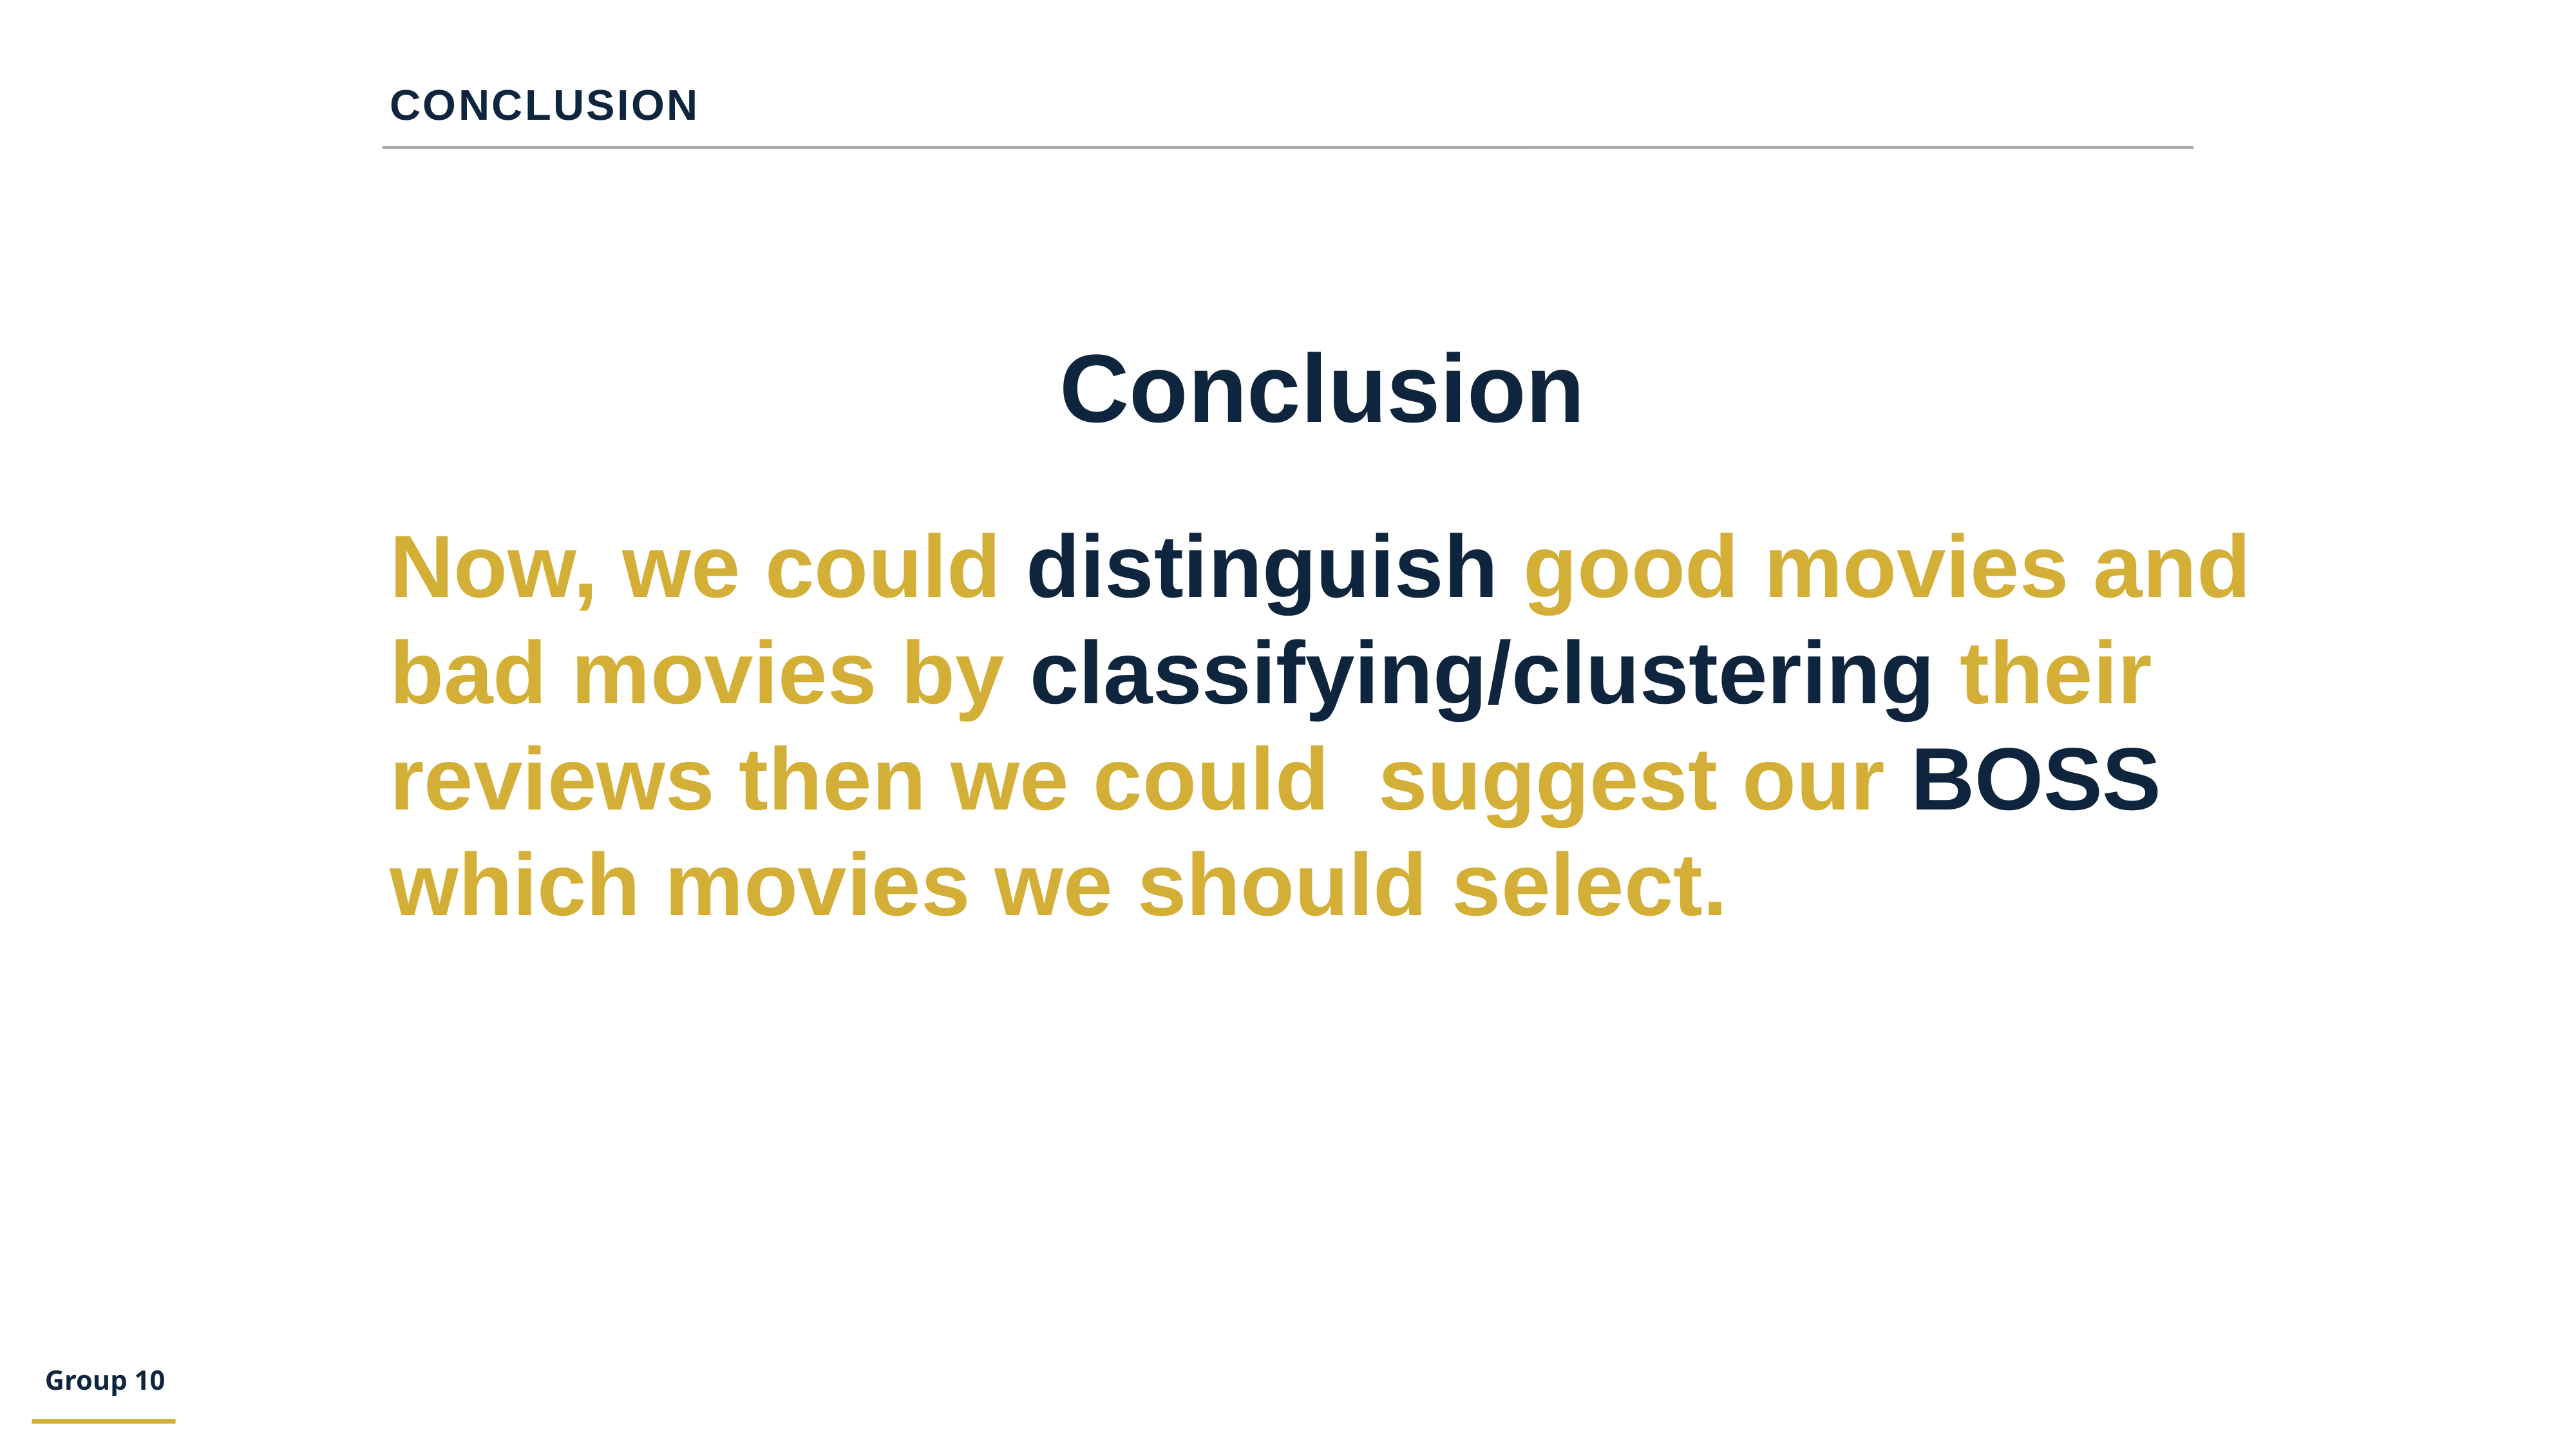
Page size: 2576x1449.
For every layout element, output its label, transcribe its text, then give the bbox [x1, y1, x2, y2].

list Conclusion [382, 77, 2043, 137]
text_box Conclusion [1050, 320, 1596, 446]
text_box Now, we could distinguish good movies and bad movies by classifying/clustering their reviews then we could suggest our BOSS which movies we should select. [382, 500, 2269, 941]
